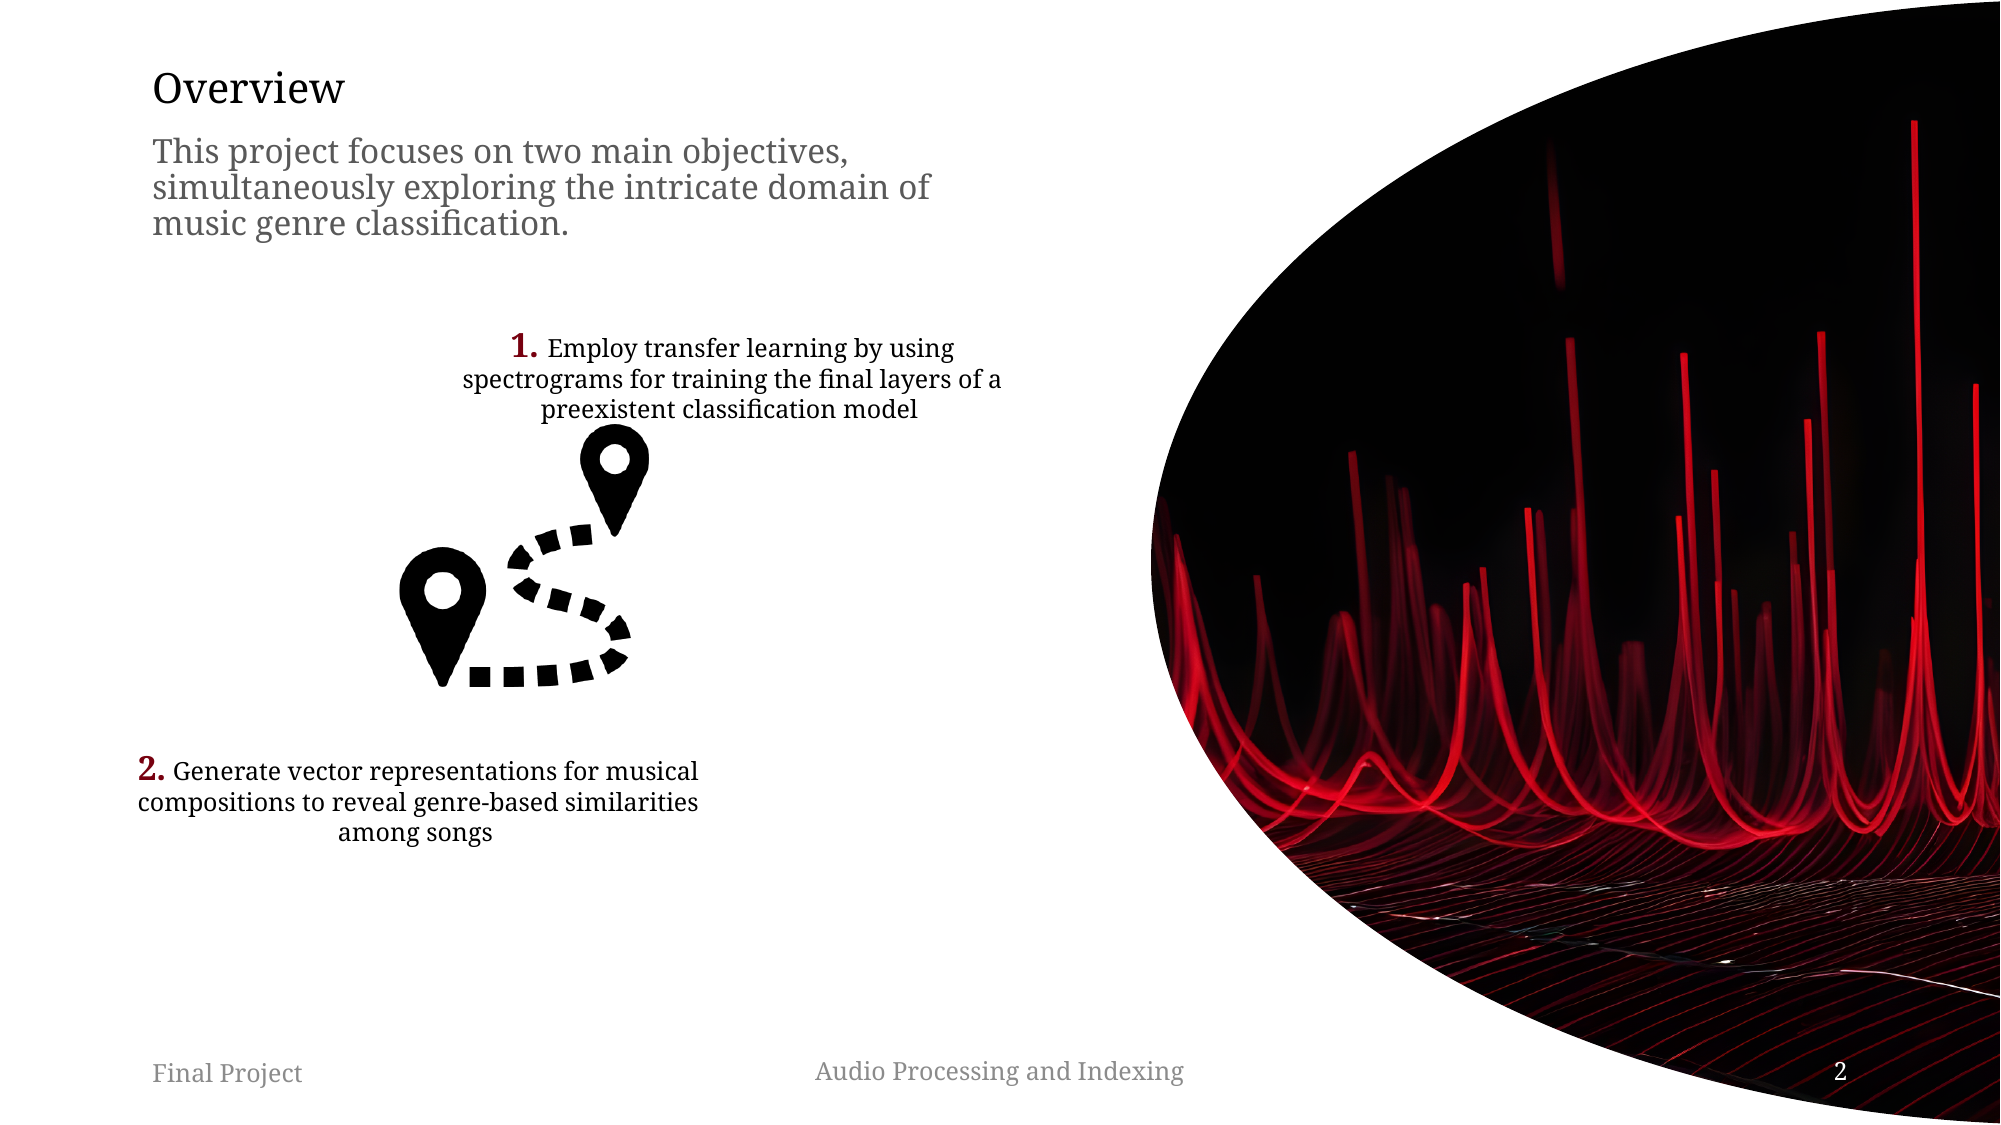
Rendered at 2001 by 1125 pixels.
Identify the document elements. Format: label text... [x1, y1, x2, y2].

footer Audio Processing and Indexing [662, 1042, 1338, 1103]
text_box 2. Generate vector representations for musical compositions to reveal genre-based similarities among songs [104, 739, 733, 855]
slide_number Final Project [137, 1042, 588, 1103]
list This project focuses on two main objectives, simultaneously exploring the intricate domain of music genre classification. [137, 127, 1000, 294]
picture [1151, 1, 2001, 1124]
slide_number 2 [1412, 1042, 1863, 1103]
title Overview [137, 59, 1257, 120]
text_box 1. Employ transfer learning by using spectrograms for training the final layers of a preexistent classification model [418, 316, 1047, 432]
picture [362, 400, 686, 724]
